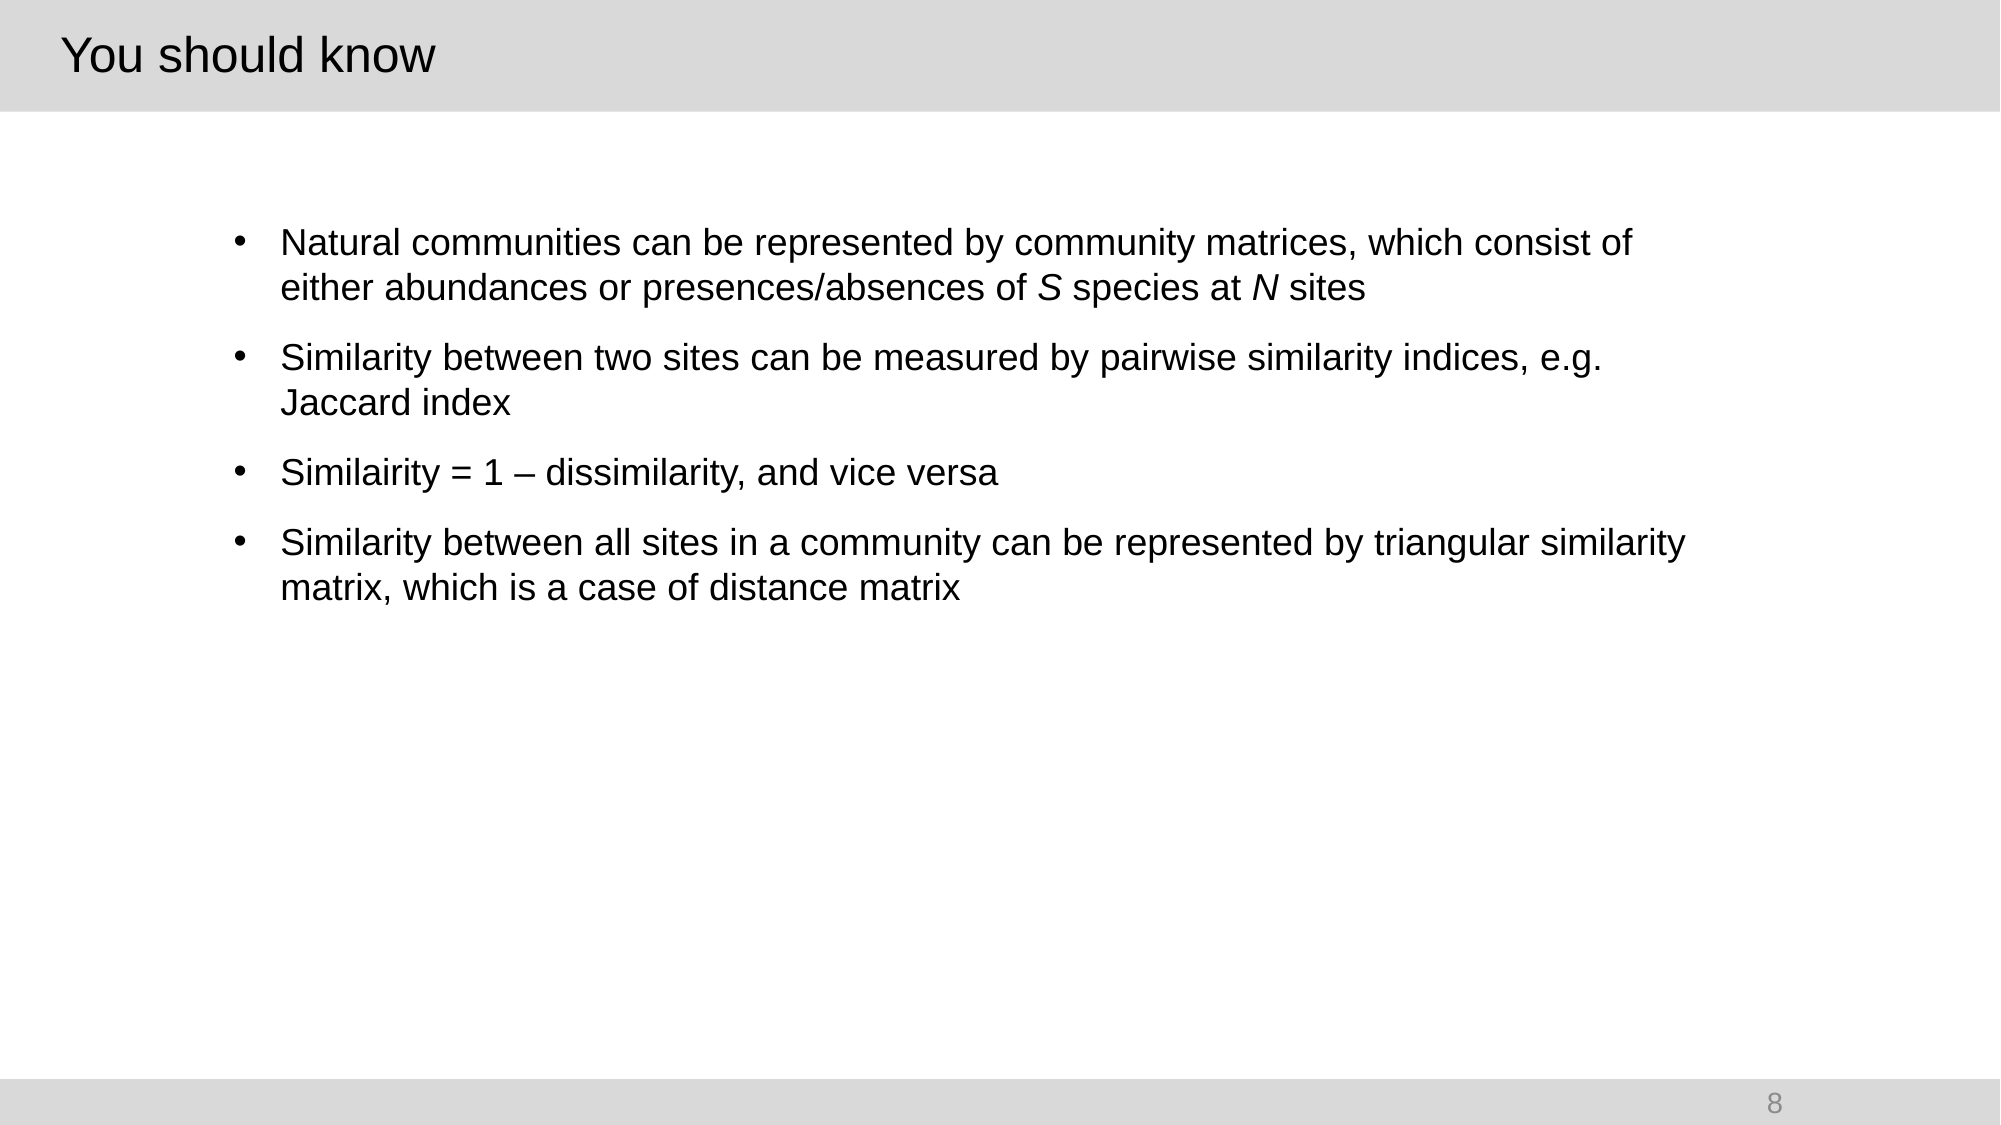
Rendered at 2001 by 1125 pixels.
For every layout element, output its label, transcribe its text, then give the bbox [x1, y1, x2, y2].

footer [0, 1079, 1550, 1125]
slide_number 8 [1550, 1079, 2000, 1125]
title You should know [0, 0, 2000, 112]
text_box Natural communities can be represented by community matrices, which consist of either abundances or presences/absences of S species at N sites Similarity between two sites can be measured by pairwise similarity indices, e.g. Jaccard index Similairity = 1 – dissimilarity, and vice versa Similarity between all sites in a community can be represented by triangular similarity matrix, which is a case of distance matrix [218, 210, 1711, 686]
